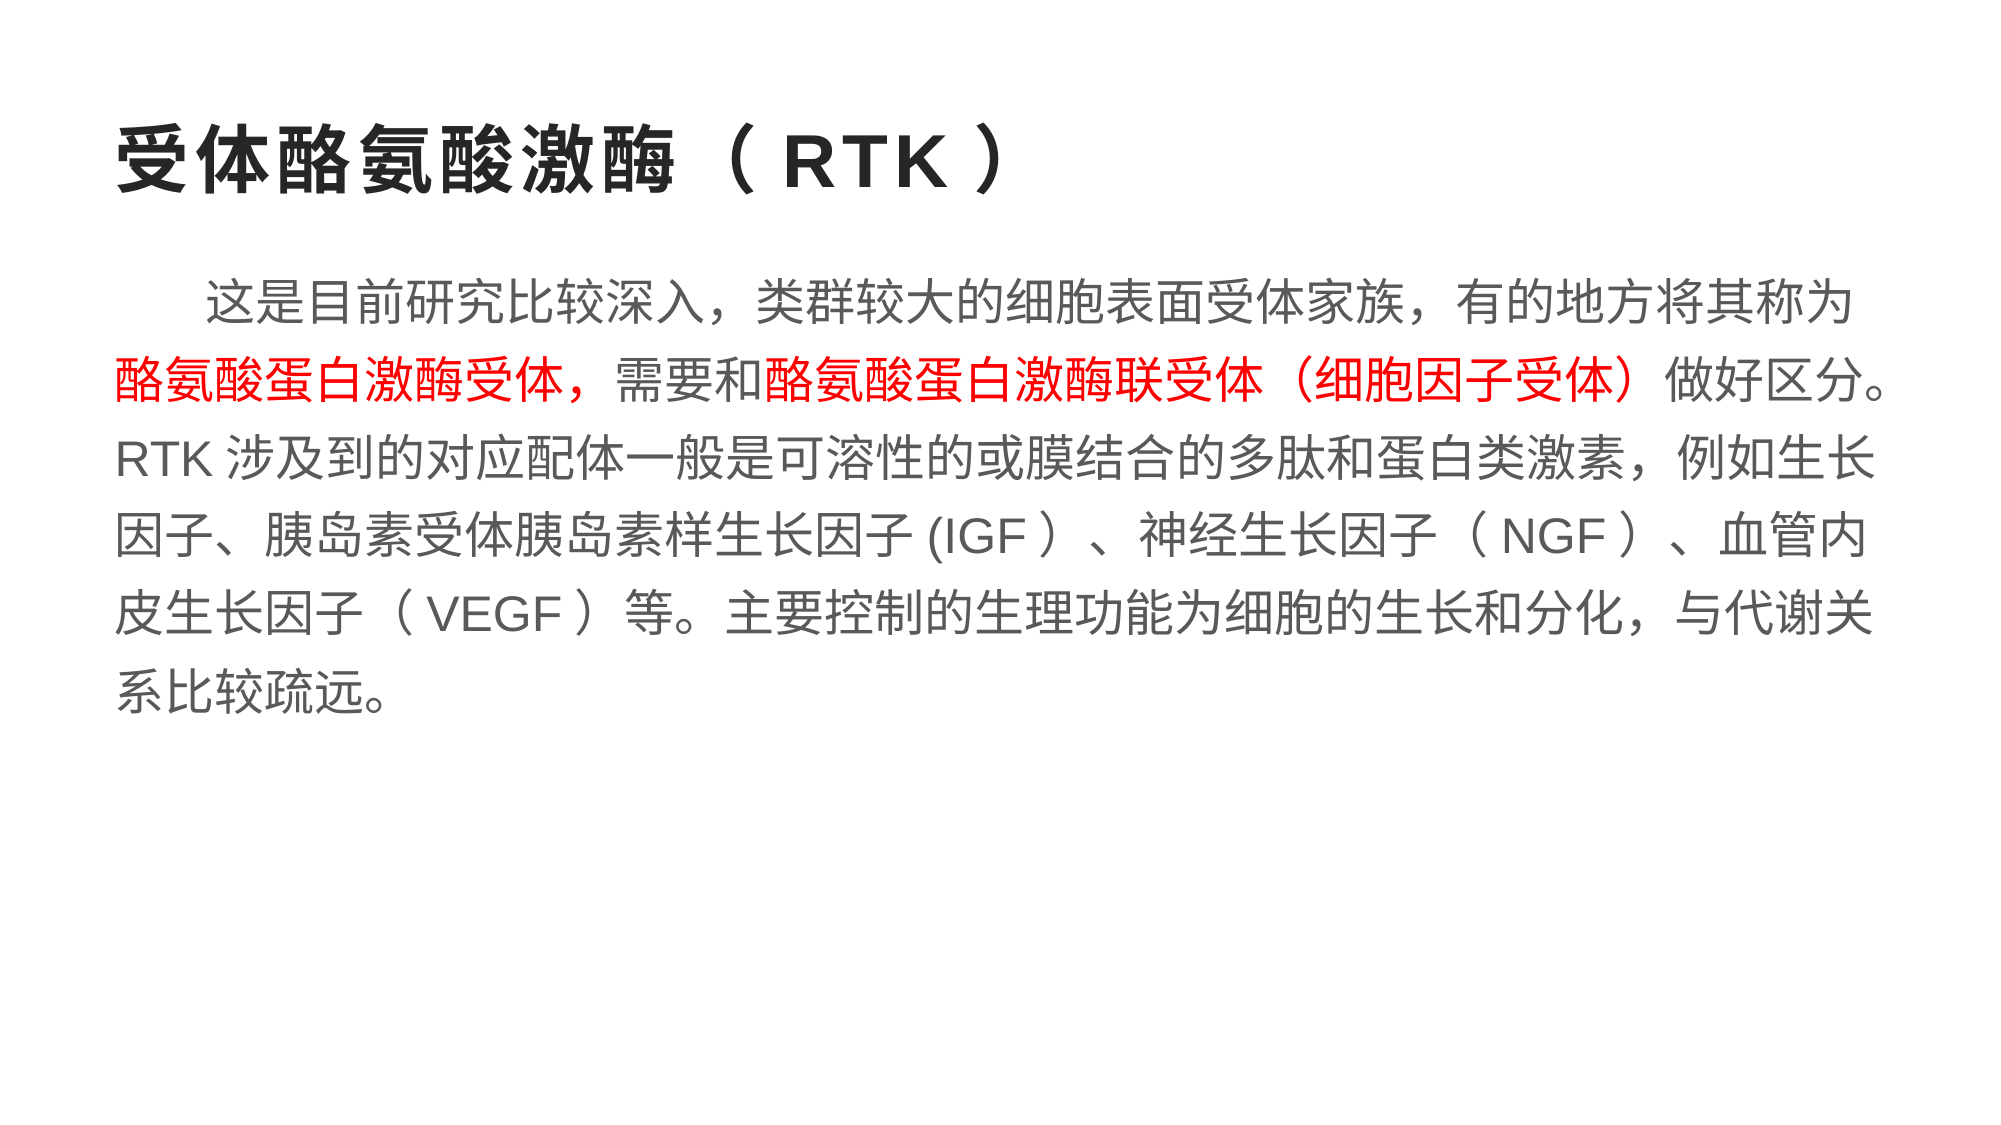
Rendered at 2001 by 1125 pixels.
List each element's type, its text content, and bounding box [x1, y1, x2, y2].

list 这是目前研究比较深入，类群较大的细胞表面受体家族，有的地方将其称为酪氨酸蛋白激酶受体，需要和酪氨酸蛋白激酶联受体（细胞因子受体）做好区分。RTK涉及到的对应配体一般是可溶性的或膜结合的多肽和蛋白类激素，例如生长因子、胰岛素受体胰岛素样生长因子(IGF）、神经生长因子（NGF）、血管内皮生长因子（VEGF）等。主要控制的生理功能为细胞的生长和分化，与代谢关系比较疏远。 [99, 244, 1900, 1026]
title 受体酪氨酸激酶（RTK） [99, 99, 1900, 216]
